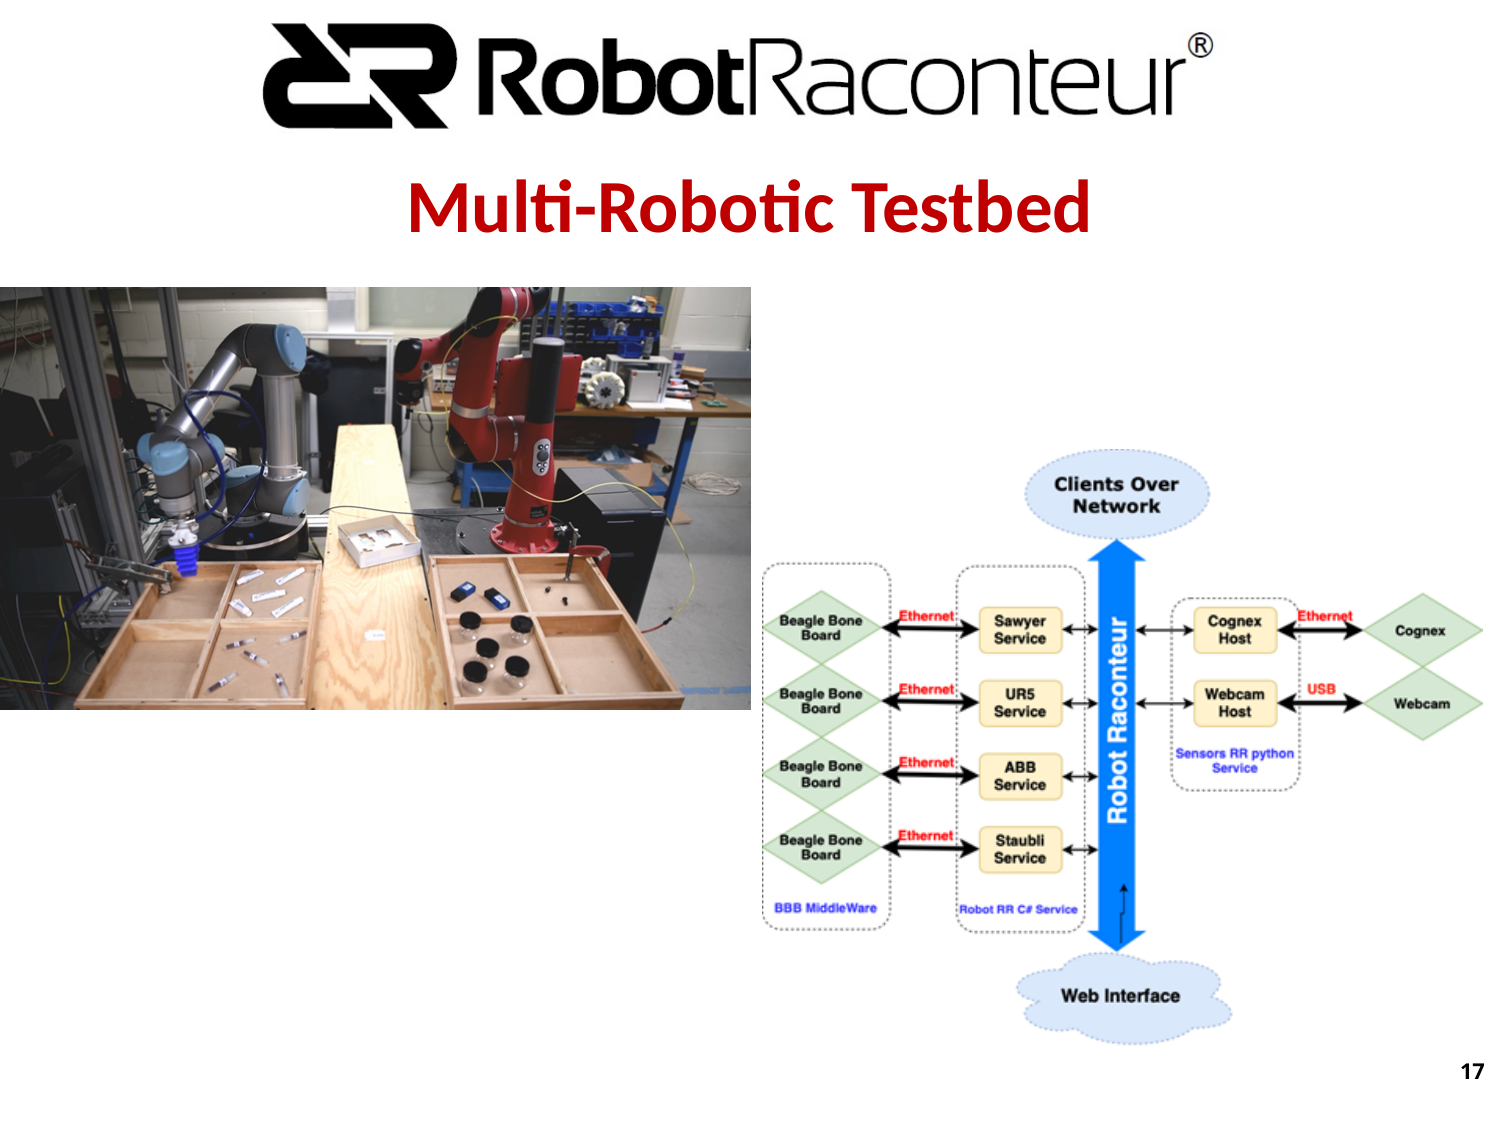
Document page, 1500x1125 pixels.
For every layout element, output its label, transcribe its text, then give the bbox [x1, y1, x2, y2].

title Multi-Robotic Testbed [112, 142, 1388, 263]
picture [762, 449, 1484, 1051]
picture [0, 287, 751, 711]
picture [253, 12, 1226, 142]
slide_number ‹#› [1187, 1050, 1500, 1125]
